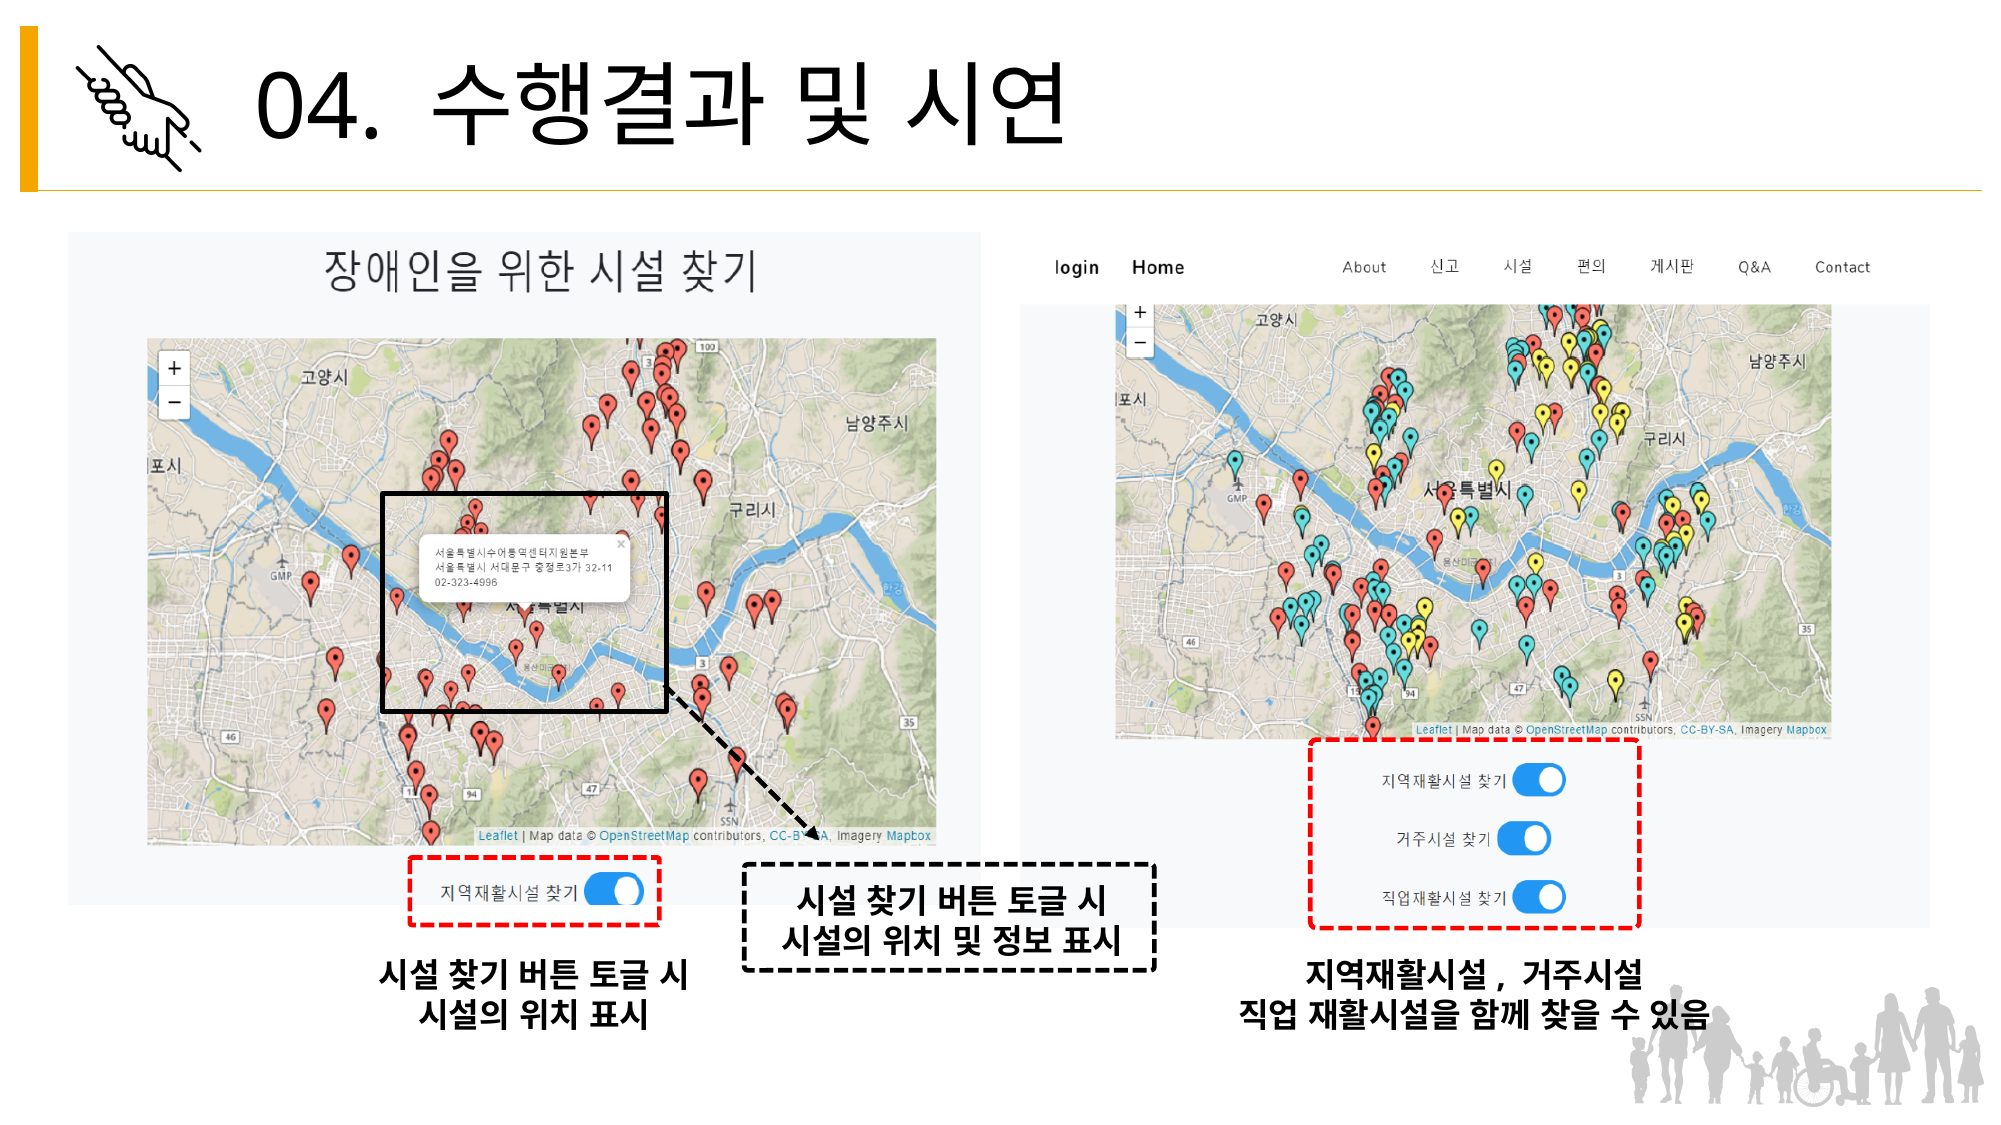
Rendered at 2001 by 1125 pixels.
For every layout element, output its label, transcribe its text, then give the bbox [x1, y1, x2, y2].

text_box [408, 905, 661, 927]
text_box 지역재활시설, 거주시설 직업 재활시설을 함께 찾을 수 있음 [1164, 946, 1785, 1042]
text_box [664, 684, 1160, 971]
picture [68, 232, 981, 905]
picture [75, 45, 202, 172]
picture [1020, 232, 1930, 929]
title 04. 수행결과 및 시연 [239, 26, 1965, 191]
text_box 시설 찾기 버튼 토글 시 시설의 위치 표시 [224, 947, 845, 1042]
